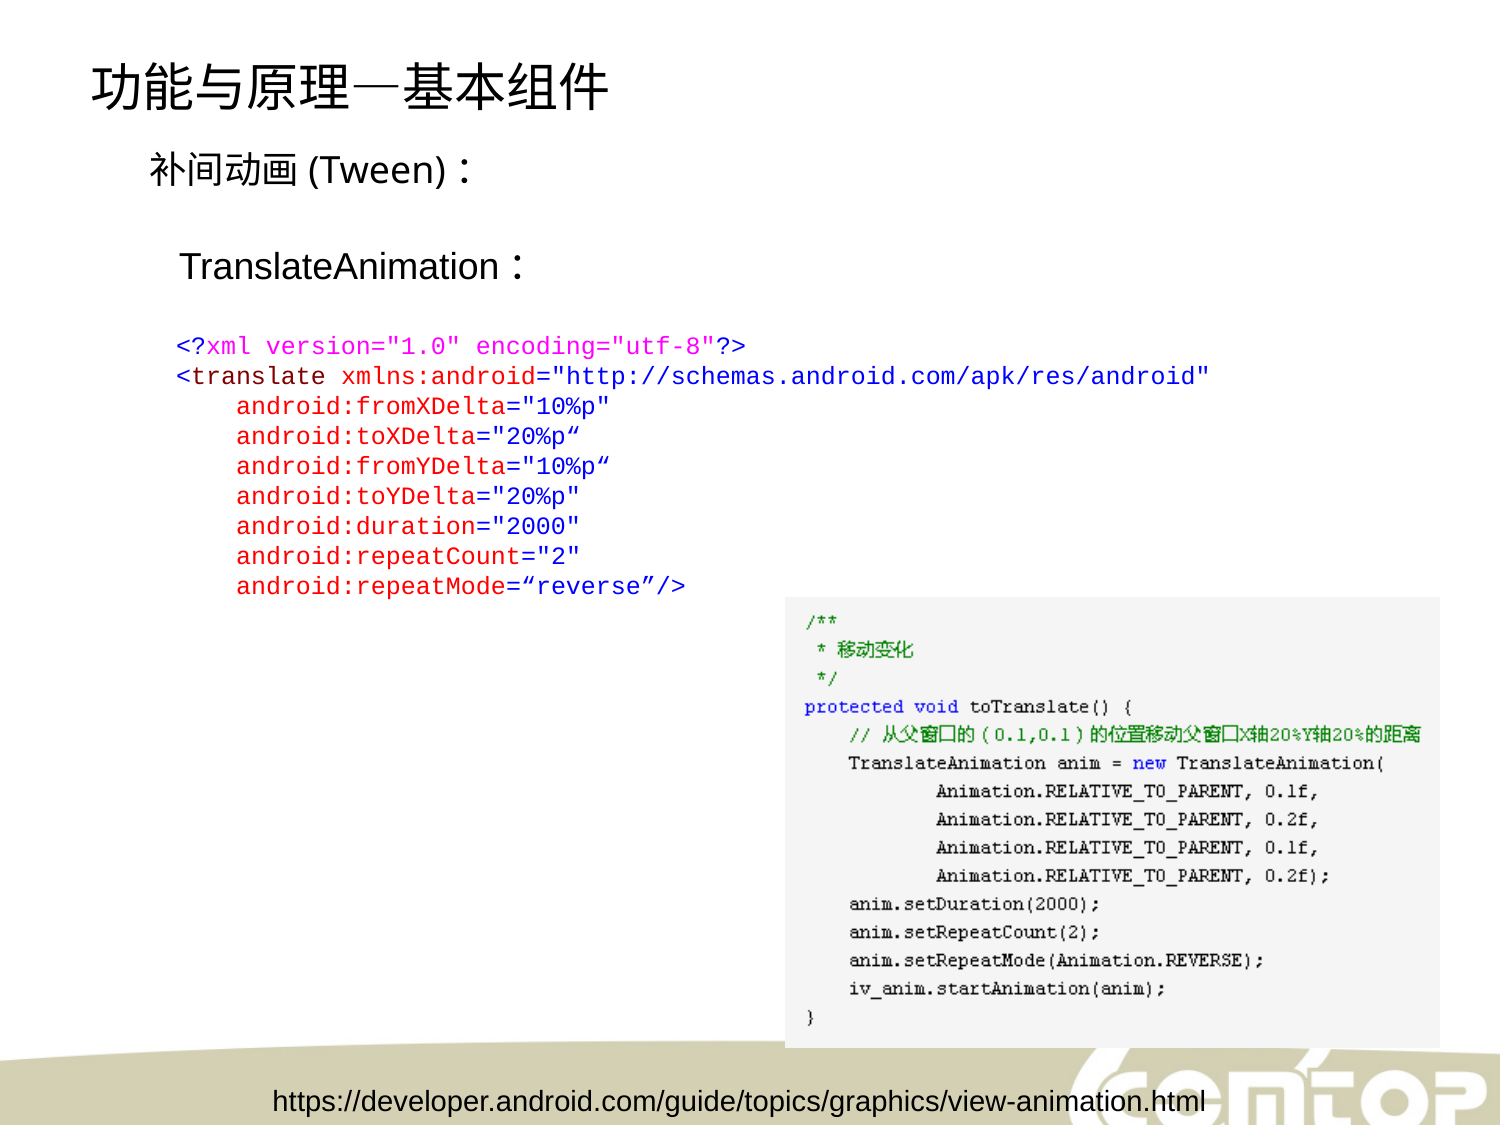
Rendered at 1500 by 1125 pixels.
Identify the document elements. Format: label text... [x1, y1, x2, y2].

text_box 补间动画(Tween)： [134, 138, 508, 199]
text_box TranslateAnimation： [163, 234, 1336, 295]
text_box <?xml version="1.0" encoding="utf-8"?> <translate xmlns:android="http://schemas.android.com/apk/res/android" android:fromXDelta="10%p" android:toXDelta="20%p“ android:fromYDelta="10%p“ android:toYDelta="20%p" android:duration="2000" android:repeatCount="2" android:repeatMode=“reverse”/> [161, 329, 1242, 600]
text_box https://developer.android.com/guide/topics/graphics/view-animation.html [257, 1074, 1278, 1125]
text_box 功能与原理—基本组件 [75, 46, 626, 125]
picture [0, 0, 1500, 1125]
